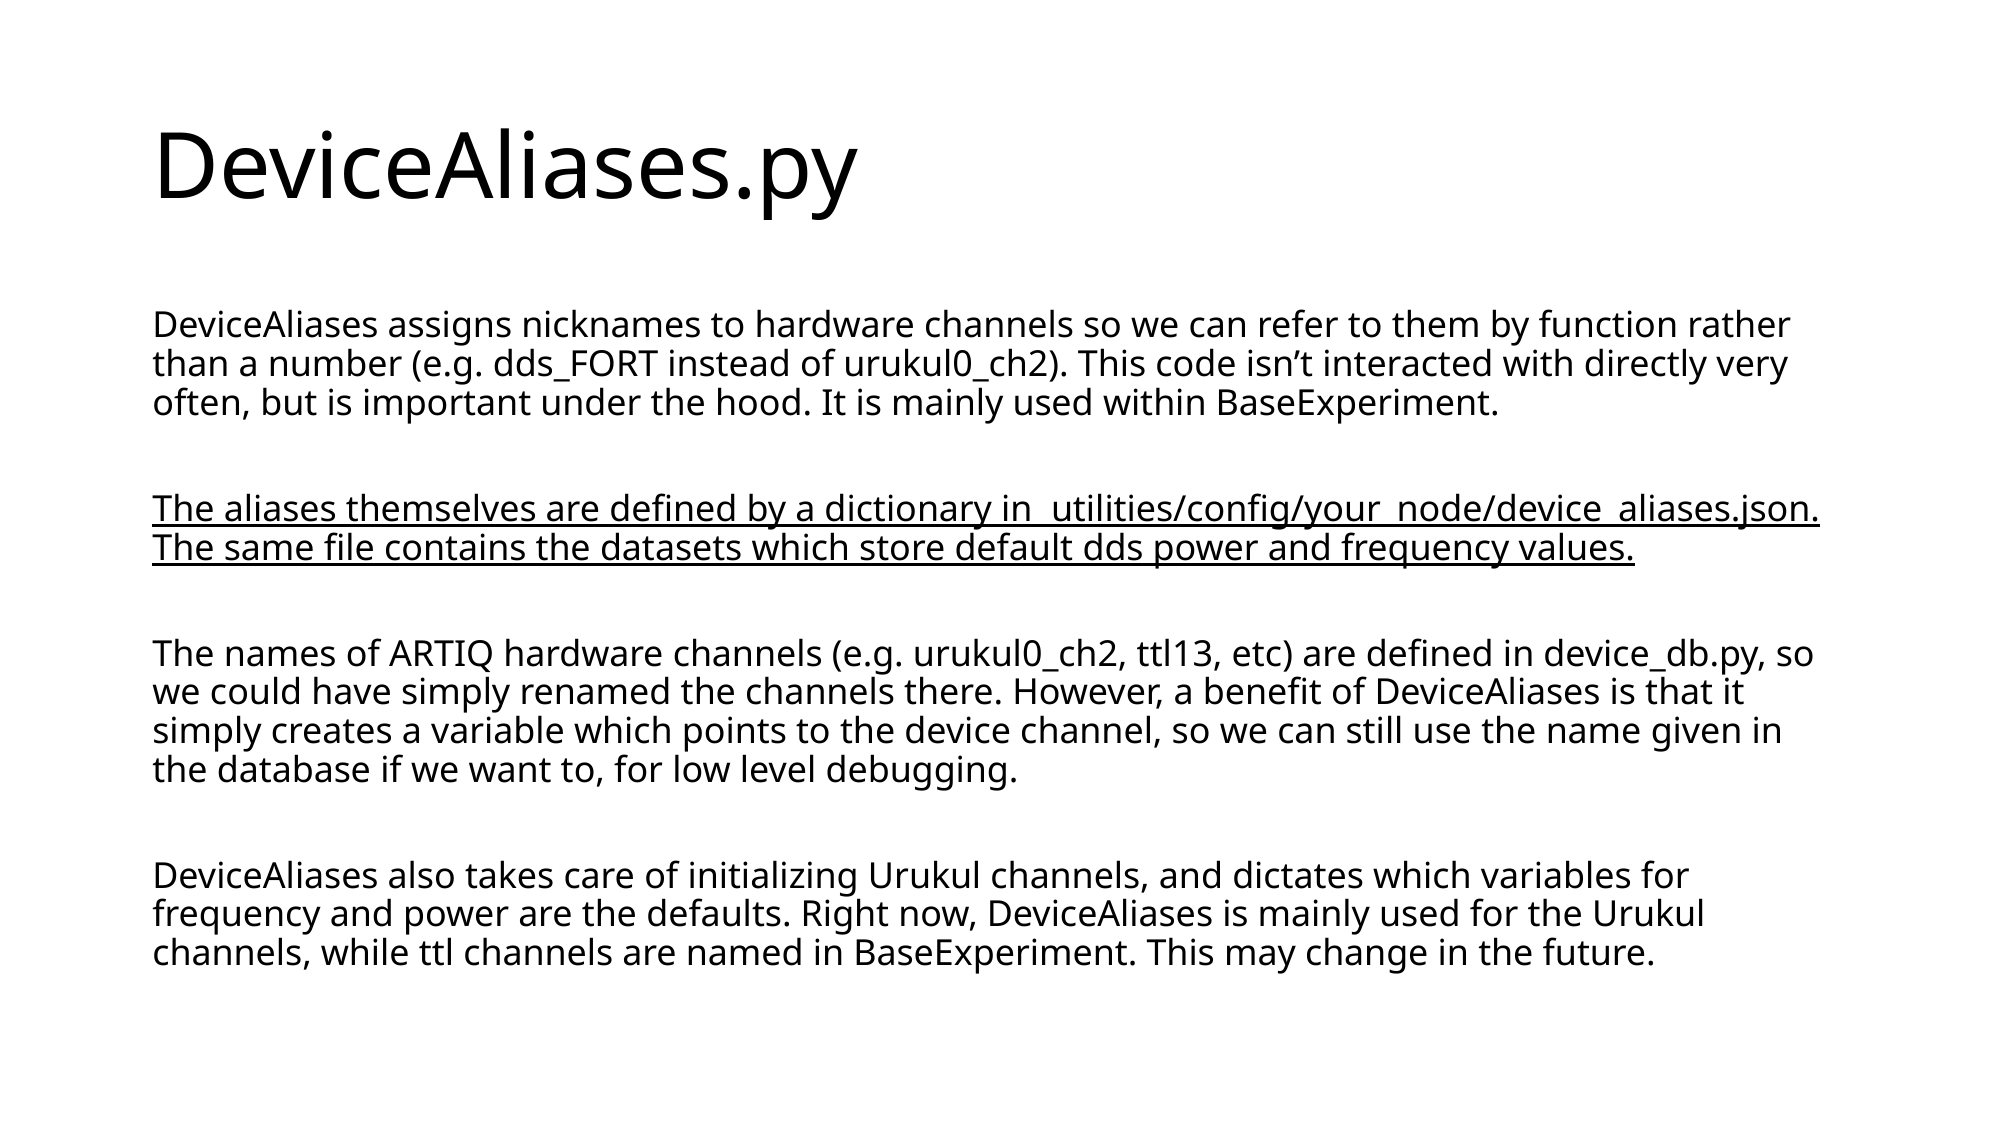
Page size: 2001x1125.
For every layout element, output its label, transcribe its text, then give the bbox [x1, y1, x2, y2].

list DeviceAliases assigns nicknames to hardware channels so we can refer to them by function rather than a number (e.g. dds_FORT instead of urukul0_ch2). This code isn’t interacted with directly very often, but is important under the hood. It is mainly used within BaseExperiment. The aliases themselves are defined by a dictionary in utilities/config/your_node/device_aliases.json. The same file contains the datasets which store default dds power and frequency values. The names of ARTIQ hardware channels (e.g. urukul0_ch2, ttl13, etc) are defined in device_db.py, so we could have simply renamed the channels there. However, a benefit of DeviceAliases is that it simply creates a variable which points to the device channel, so we can still use the name given in the database if we want to, for low level debugging. DeviceAliases also takes care of initializing Urukul channels, and dictates which variables for frequency and power are the defaults. Right now, DeviceAliases is mainly used for the Urukul channels, while ttl channels are named in BaseExperiment. This may change in the future. [137, 299, 1863, 1014]
title DeviceAliases.py [137, 59, 1863, 278]
